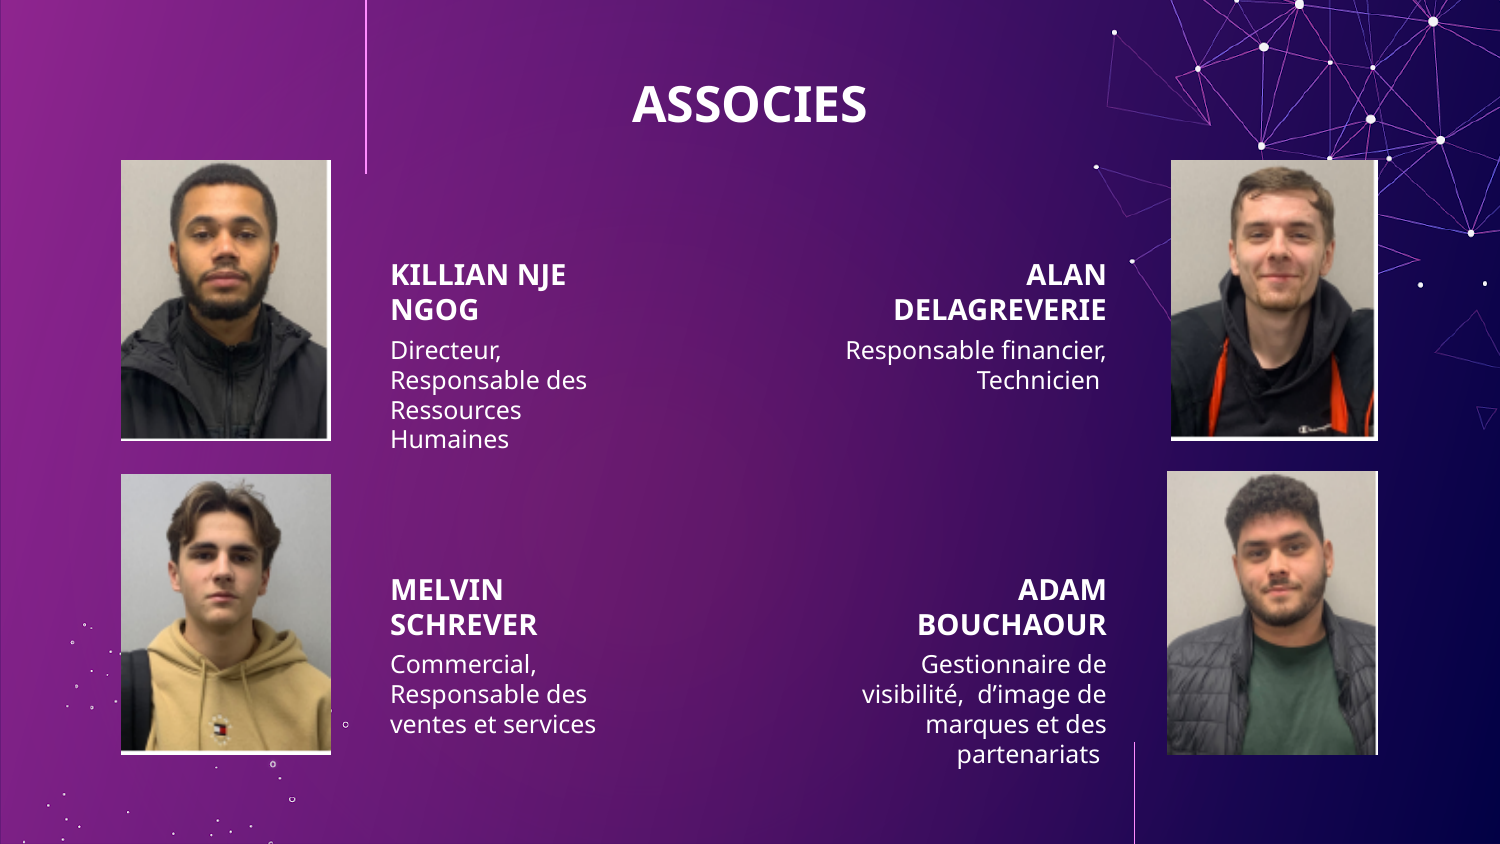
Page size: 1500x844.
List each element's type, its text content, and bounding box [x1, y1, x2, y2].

subtitle Directeur, Responsable des Ressources Humaines [374, 342, 656, 484]
picture [0, 0, 1500, 844]
subtitle Responsable financier, Technicien [827, 319, 1123, 484]
title ALAN DELAGREVERIE [827, 271, 1123, 319]
title KILLIAN NJE NGOG [374, 271, 670, 342]
subtitle Gestionnaire de visibilité, d’image de marques et des partenariats [827, 634, 1123, 799]
title MELVIN SCHREVER [374, 585, 670, 656]
title ASSOCIES [322, 57, 1178, 214]
title ADAM BOUCHAOUR [827, 585, 1123, 634]
subtitle Commercial, Responsable des ventes et services [374, 634, 656, 799]
